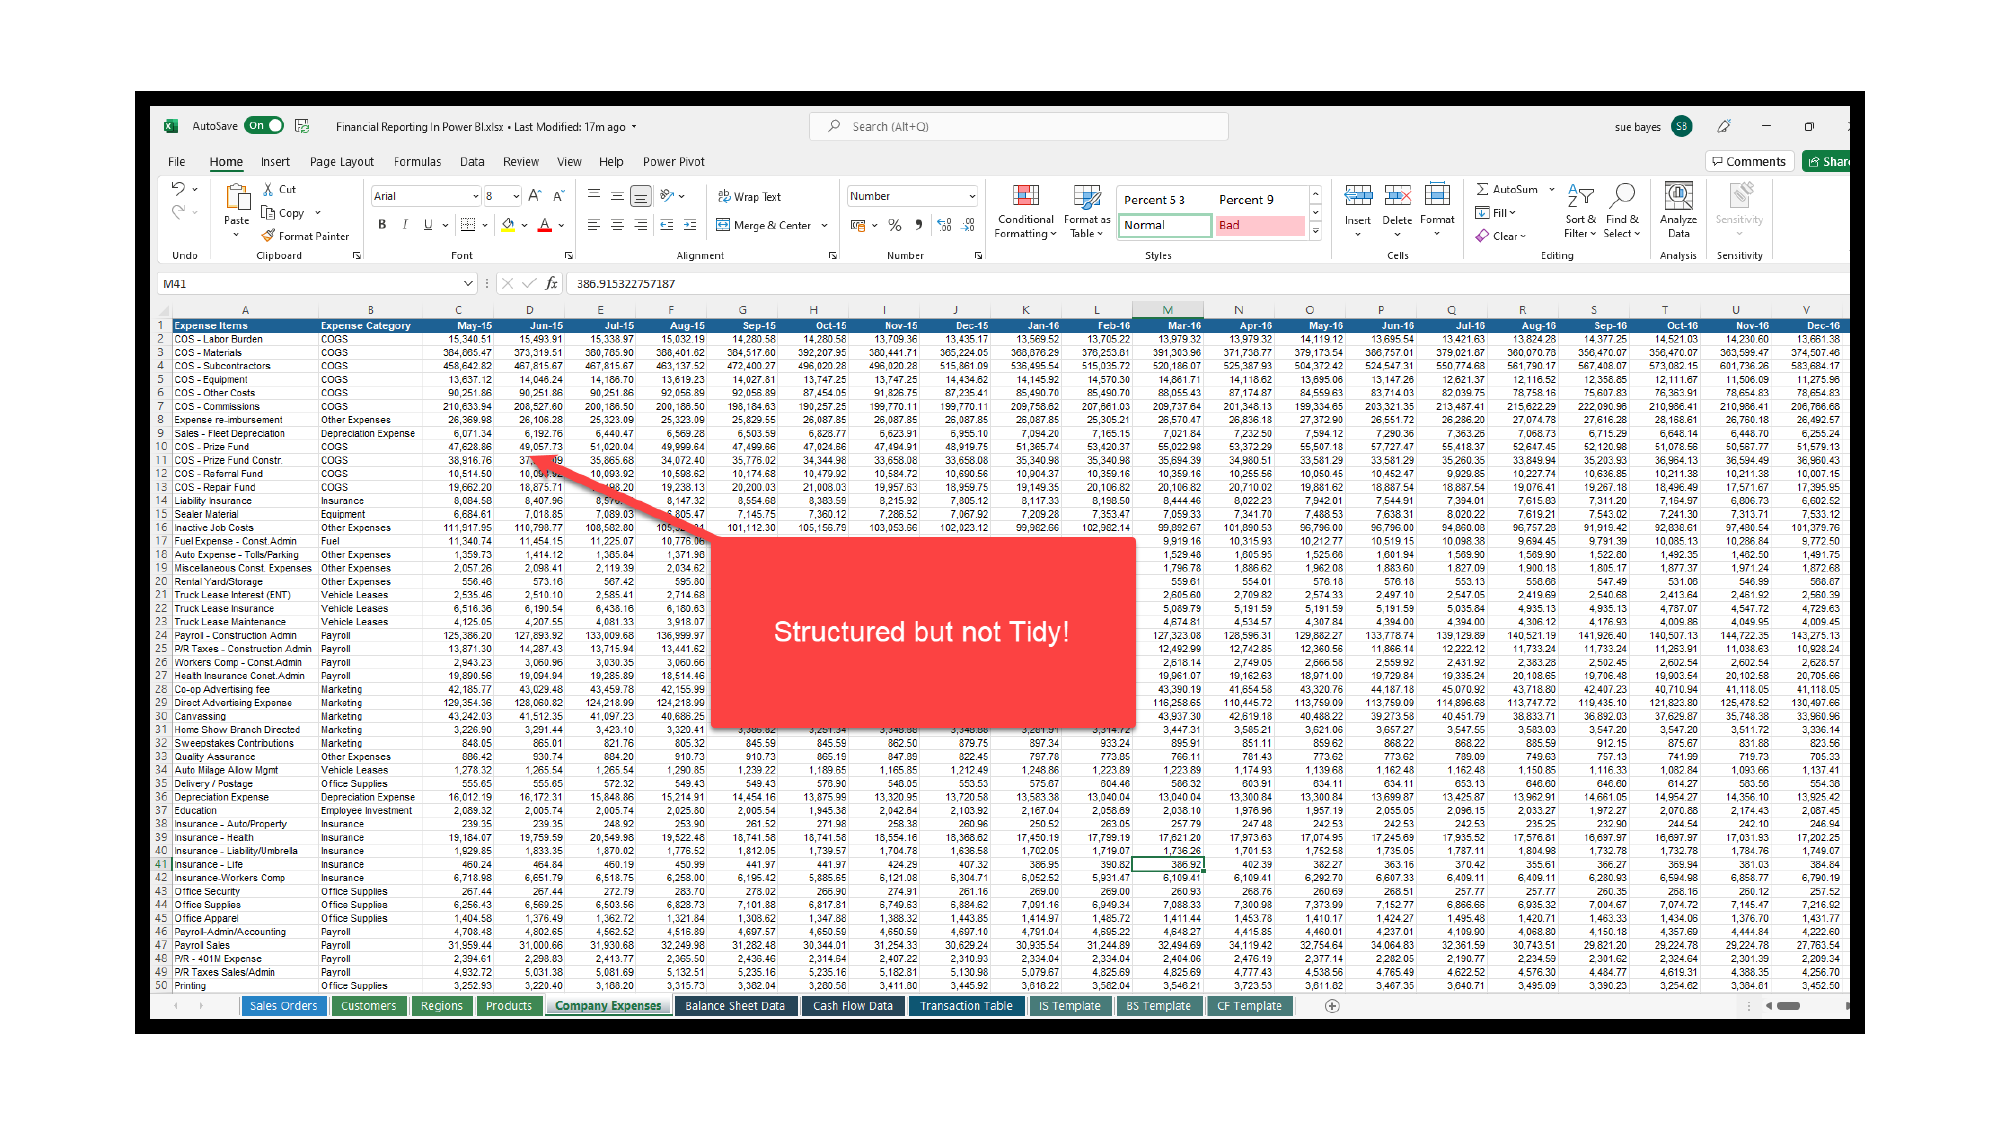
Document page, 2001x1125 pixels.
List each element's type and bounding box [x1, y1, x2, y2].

list [149, 105, 1851, 1020]
